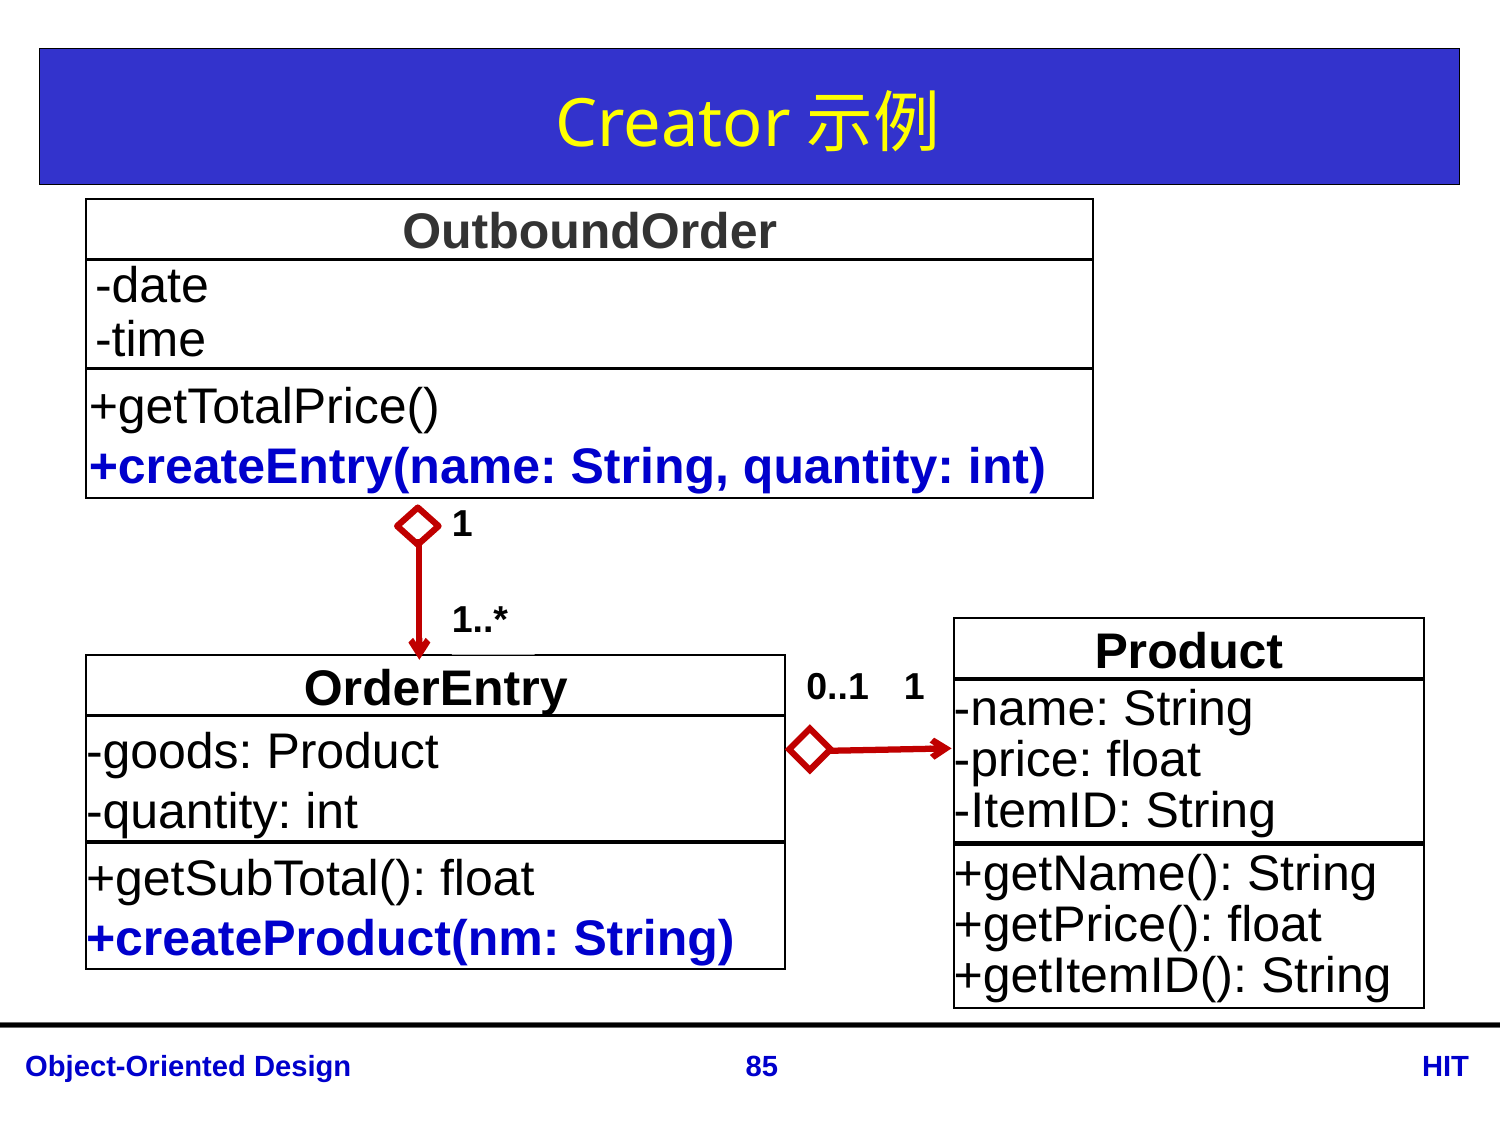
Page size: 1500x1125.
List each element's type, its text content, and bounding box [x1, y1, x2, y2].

text_box -date -time [86, 259, 1094, 368]
text_box 1 [903, 661, 930, 696]
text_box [396, 507, 439, 660]
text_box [807, 748, 952, 752]
text_box 1 [451, 499, 499, 545]
text_box -name: String -price: float -ItemID: String [953, 679, 1425, 843]
text_box +getTotalPrice() +createEntry(name: String, quantity: int) [85, 368, 1094, 498]
text_box +getSubTotal(): float +createProduct(nm: String) [86, 842, 786, 969]
text_box -goods: Product -quantity: int [86, 715, 786, 842]
text_box OutboundOrder [86, 198, 1094, 259]
text_box 1..* [451, 594, 535, 655]
title Creator示例 [38, 54, 1457, 185]
text_box OrderEntry [86, 654, 786, 715]
text_box Product [953, 618, 1425, 679]
text_box [789, 728, 828, 771]
text_box +getName(): String +getPrice(): float +getItemID(): String [953, 845, 1425, 1008]
text_box 0..1 [806, 662, 878, 722]
